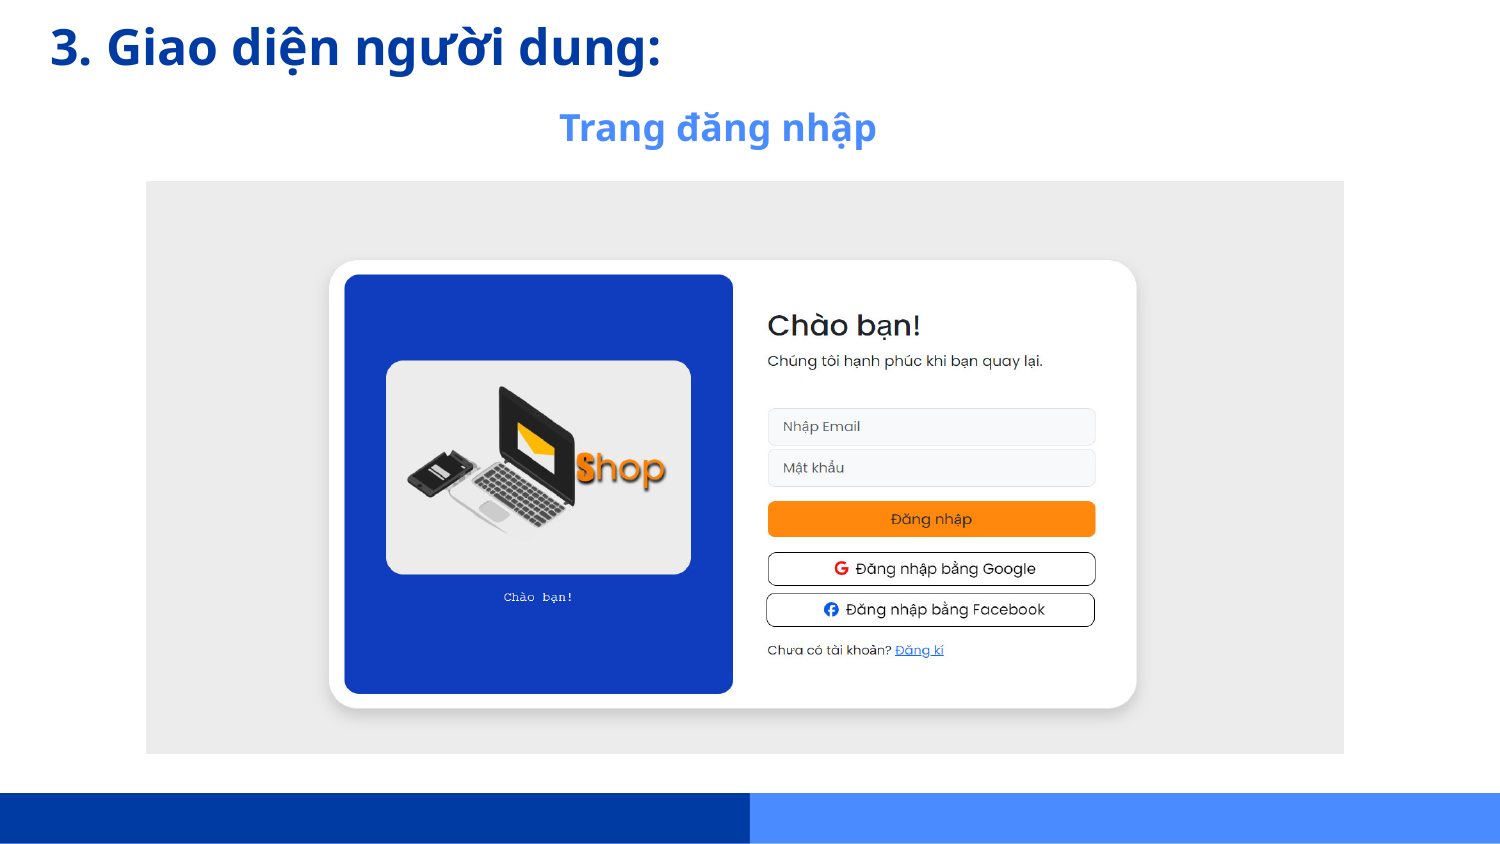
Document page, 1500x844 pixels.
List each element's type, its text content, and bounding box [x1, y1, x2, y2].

picture [146, 180, 1344, 754]
title 3. Giao diện người dung: [0, 0, 771, 72]
title Trang đăng nhập [472, 95, 964, 158]
